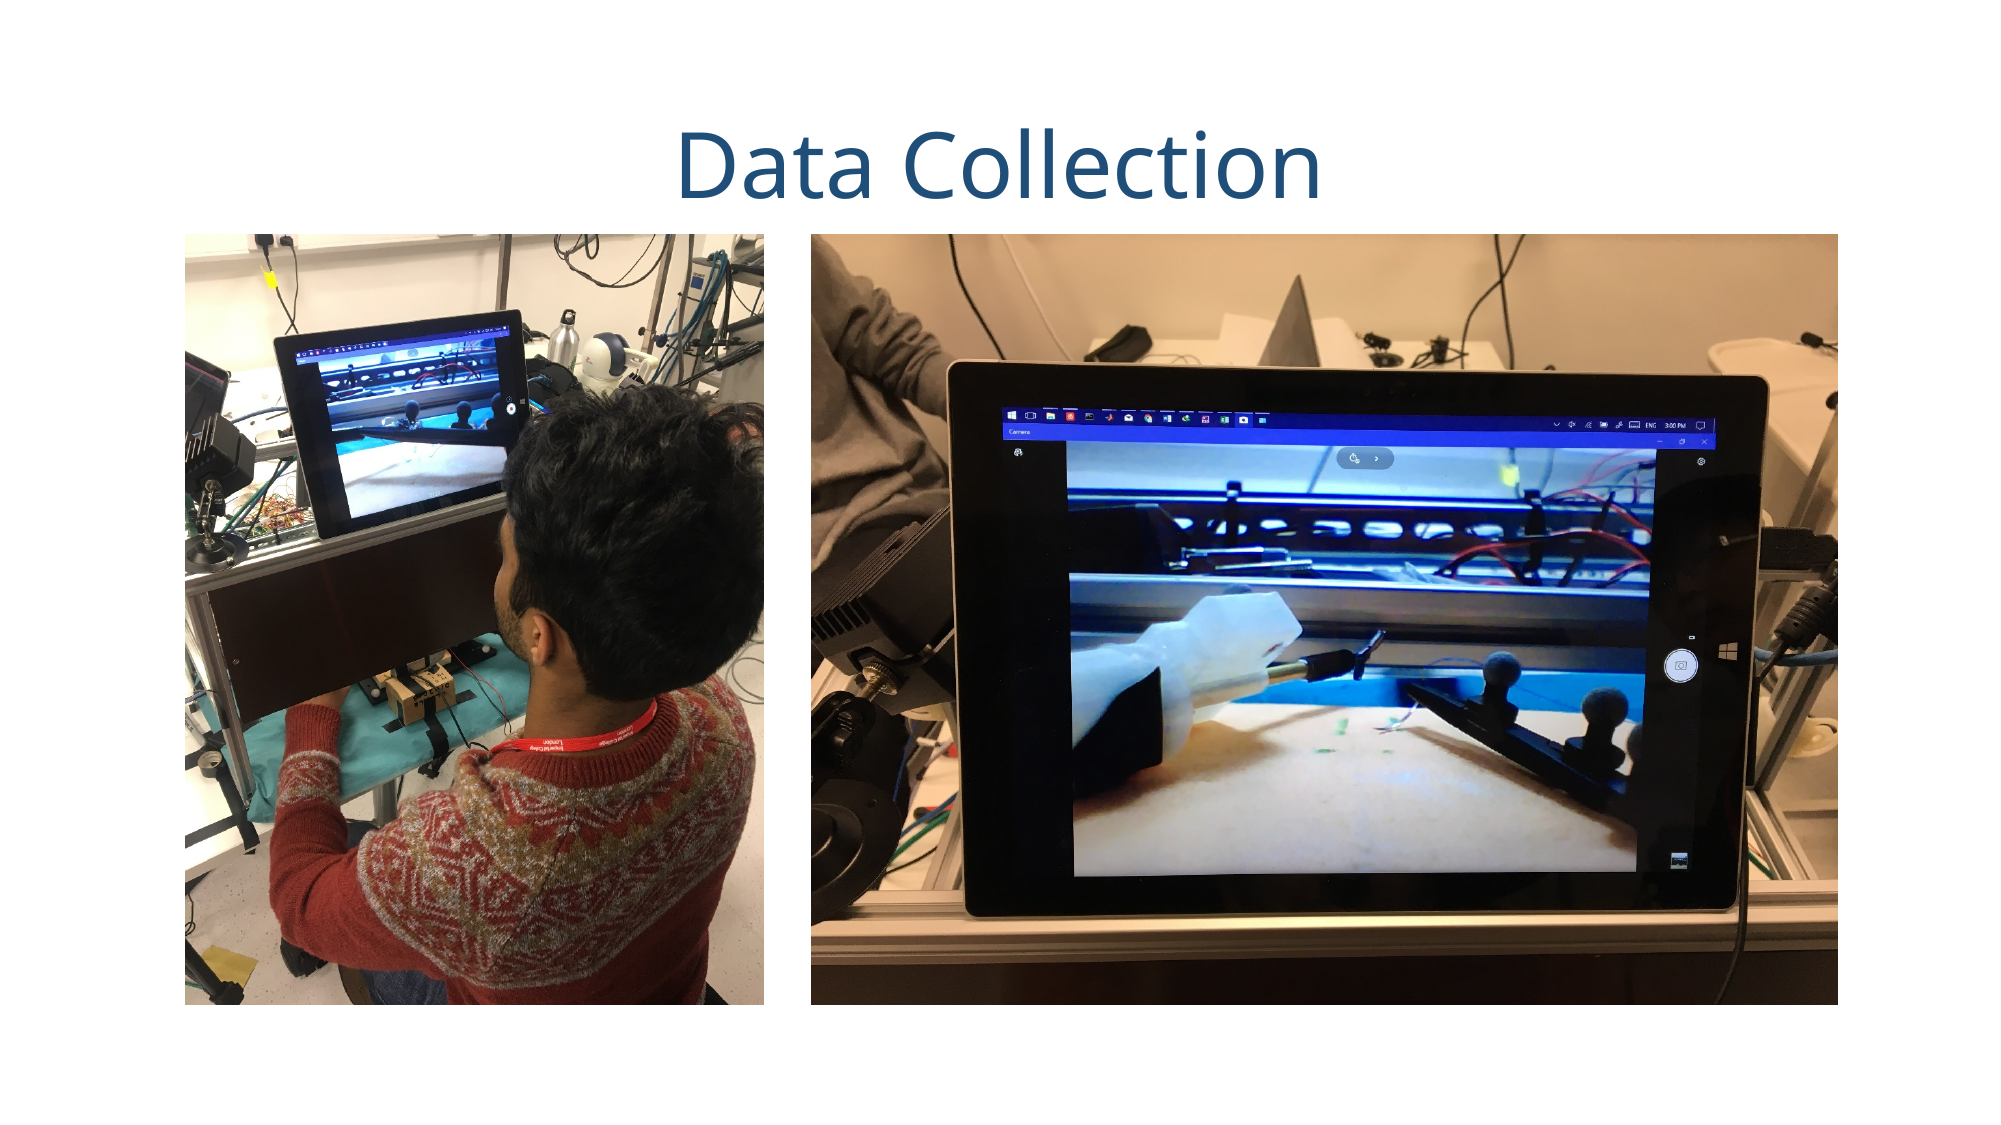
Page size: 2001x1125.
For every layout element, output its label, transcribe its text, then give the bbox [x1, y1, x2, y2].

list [185, 234, 764, 1005]
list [811, 234, 1838, 1005]
title Data Collection [137, 59, 1863, 278]
